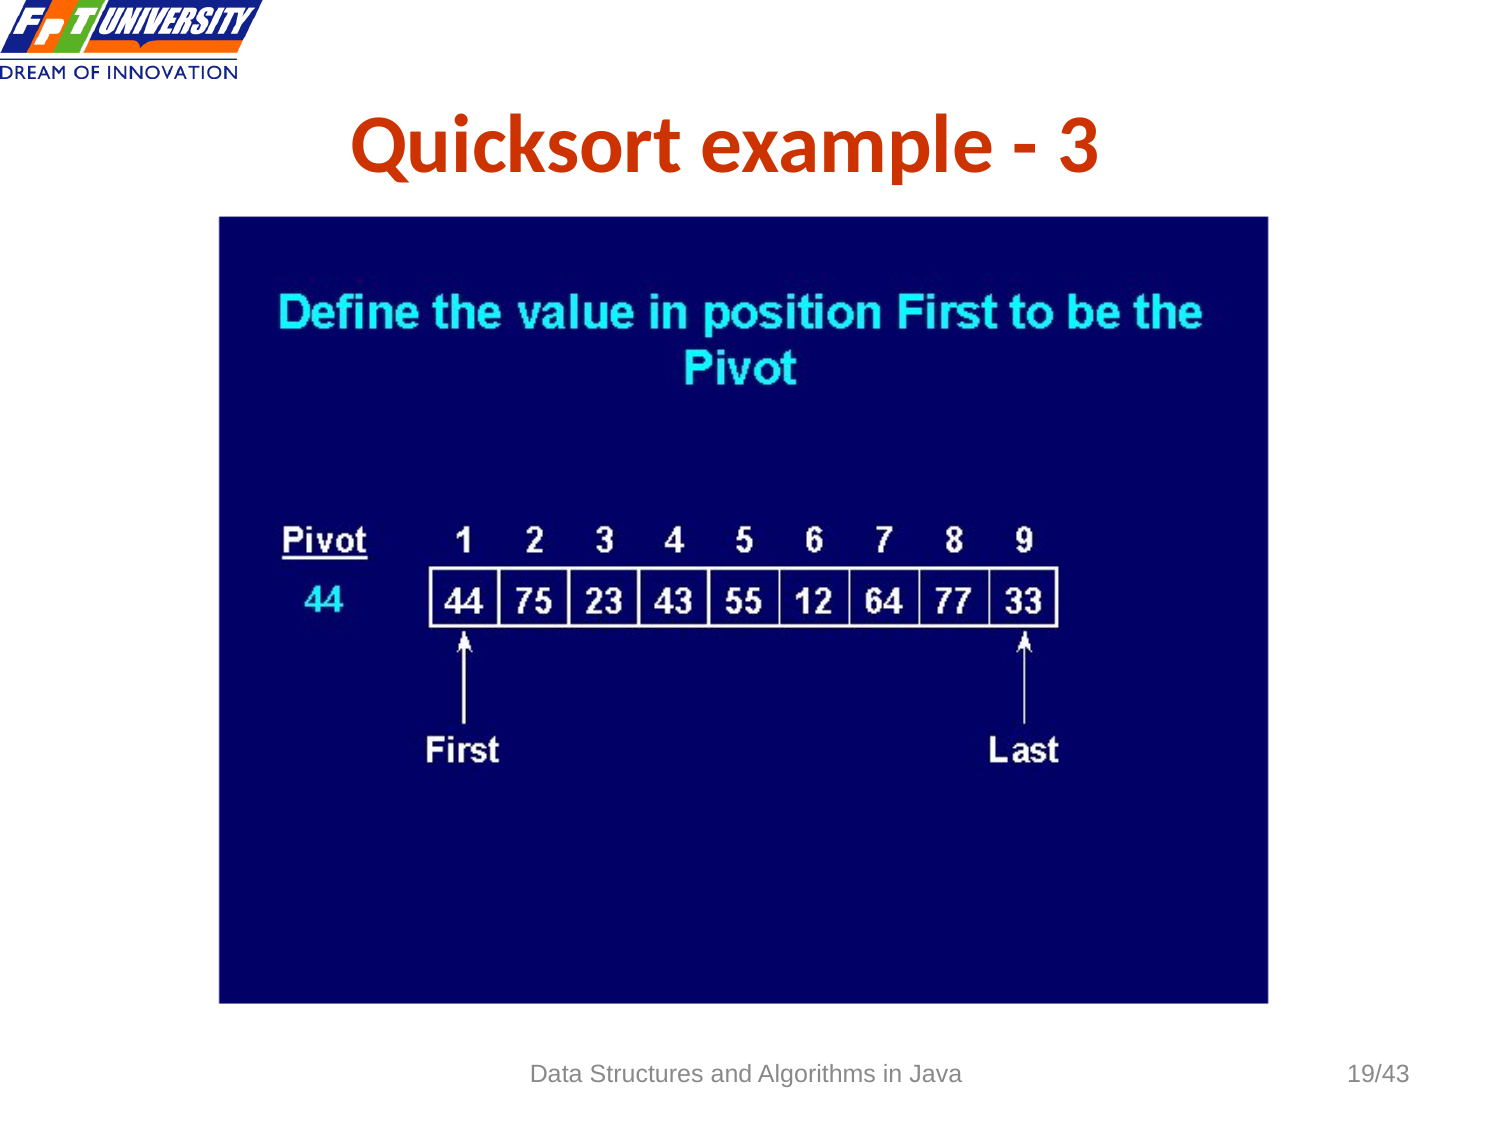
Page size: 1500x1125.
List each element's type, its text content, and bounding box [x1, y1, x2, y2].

footer Data Structures and Algorithms in Java [474, 1042, 1025, 1103]
picture [212, 212, 1276, 1010]
title Quicksort example - 3 [224, 37, 1226, 210]
slide_number /43 [1074, 1042, 1425, 1103]
picture [0, 0, 263, 79]
